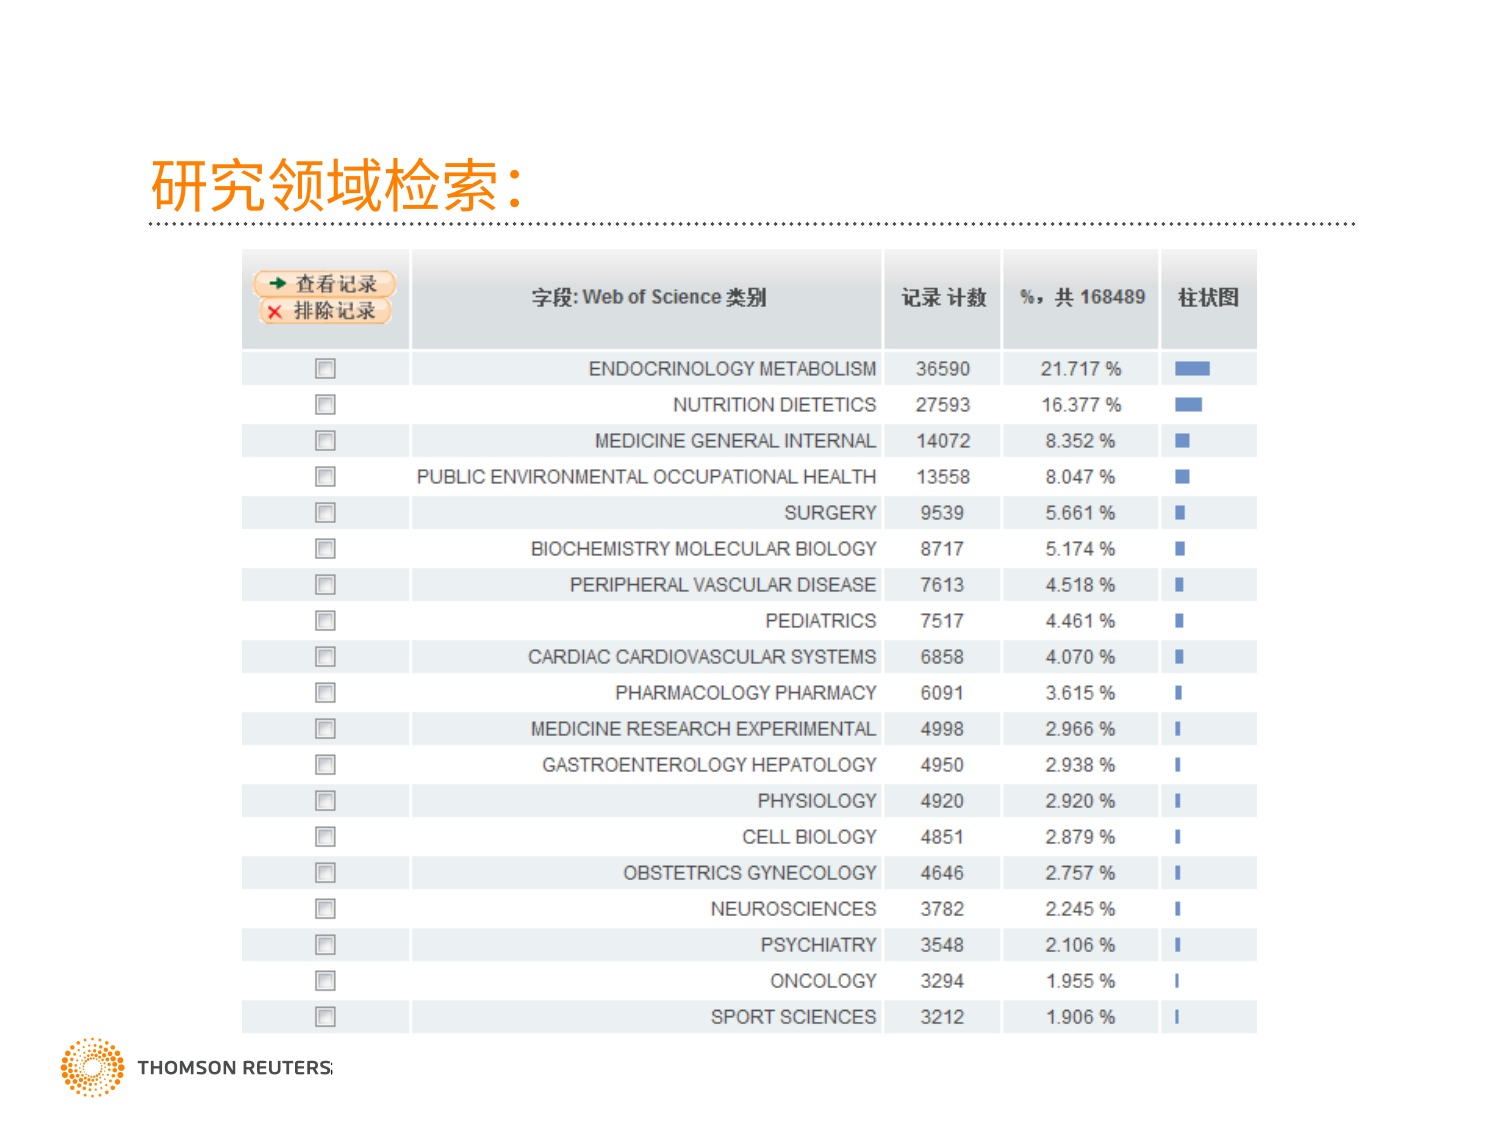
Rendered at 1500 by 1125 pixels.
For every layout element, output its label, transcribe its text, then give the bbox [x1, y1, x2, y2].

picture [242, 249, 1258, 1035]
title 研究领域检索： [150, 83, 1360, 221]
picture [60, 1037, 333, 1125]
